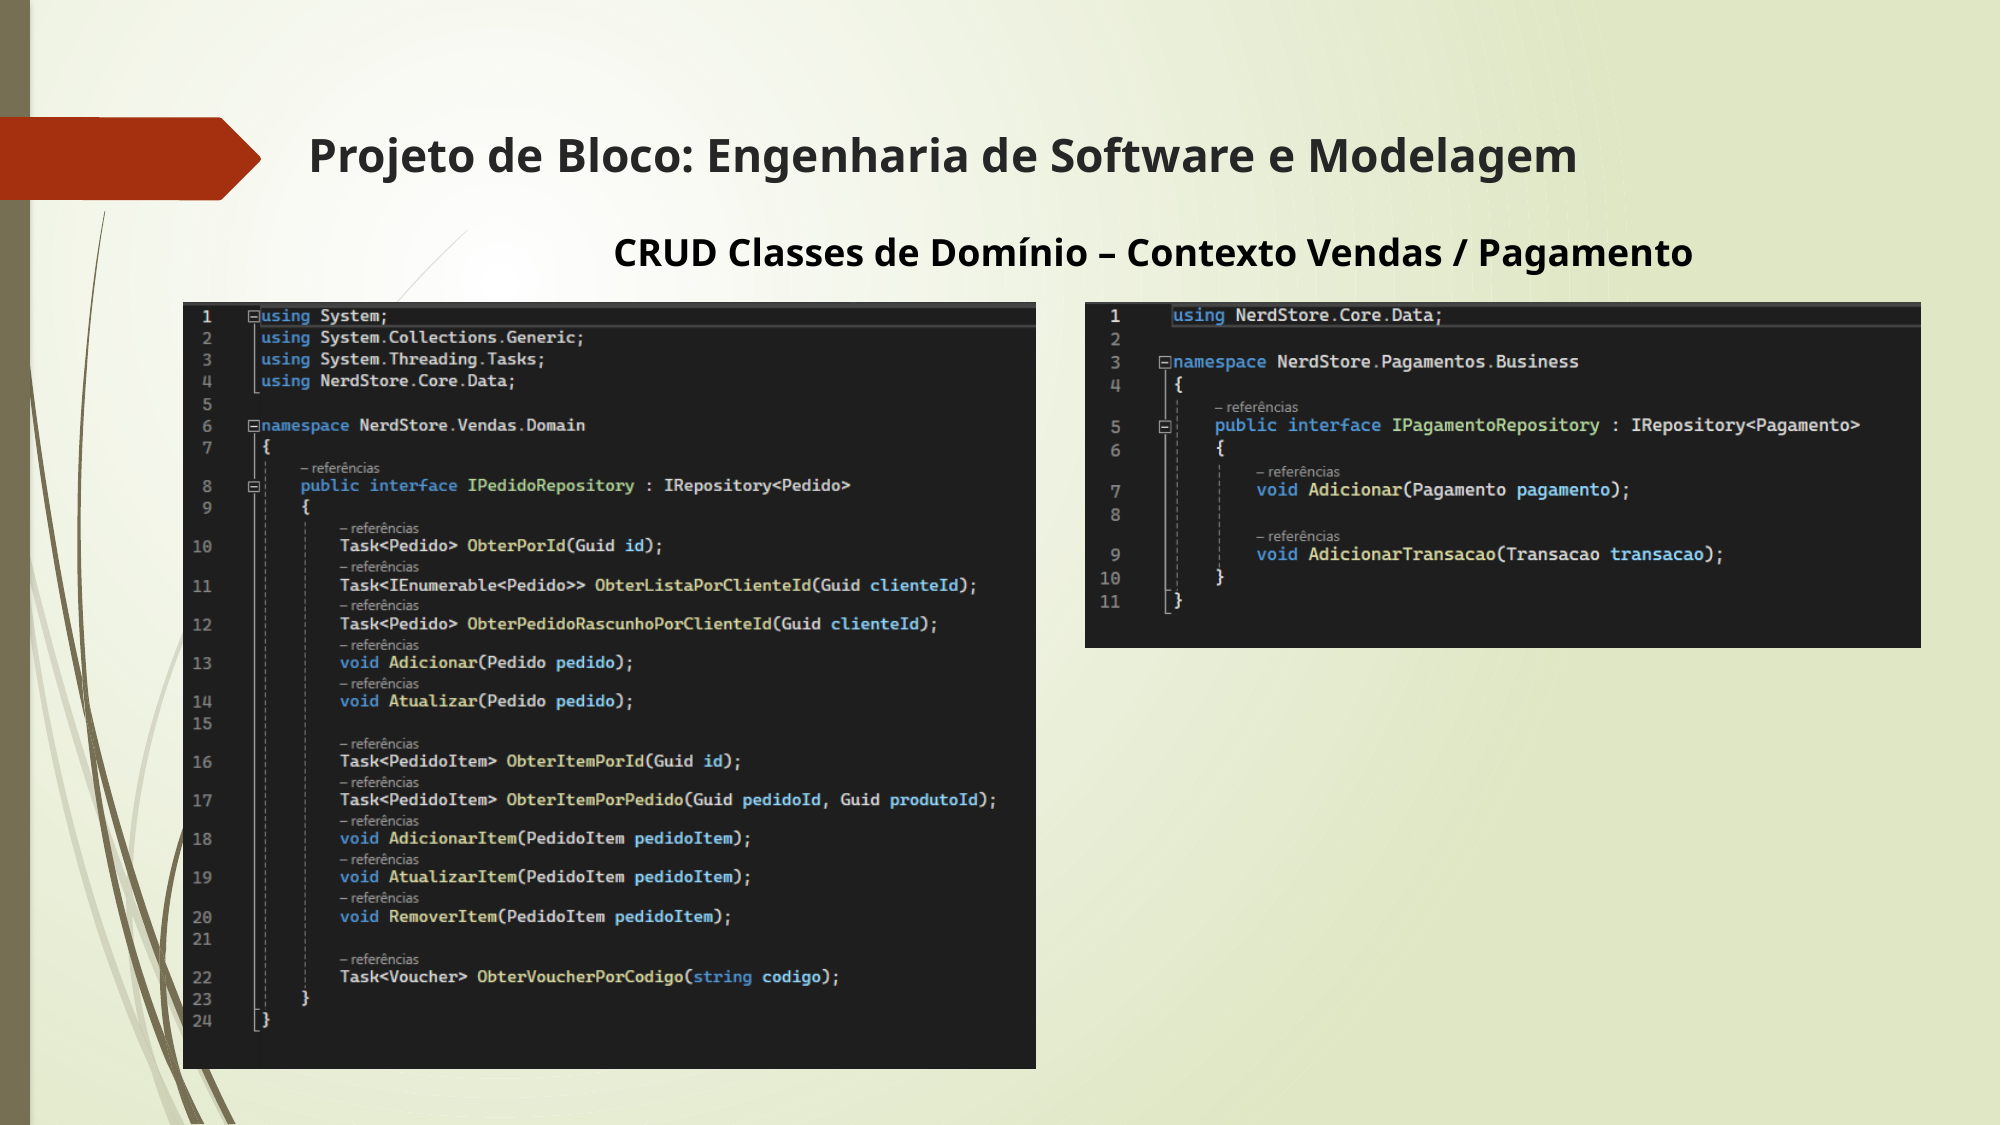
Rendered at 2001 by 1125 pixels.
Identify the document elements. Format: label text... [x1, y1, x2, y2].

title Projeto de Bloco: Engenharia de Software e Modelagem [293, 118, 1777, 222]
picture [1084, 302, 1921, 648]
picture [183, 302, 1036, 1070]
text_box CRUD Classes de Domínio – Contexto Vendas / Pagamento [598, 221, 1710, 282]
